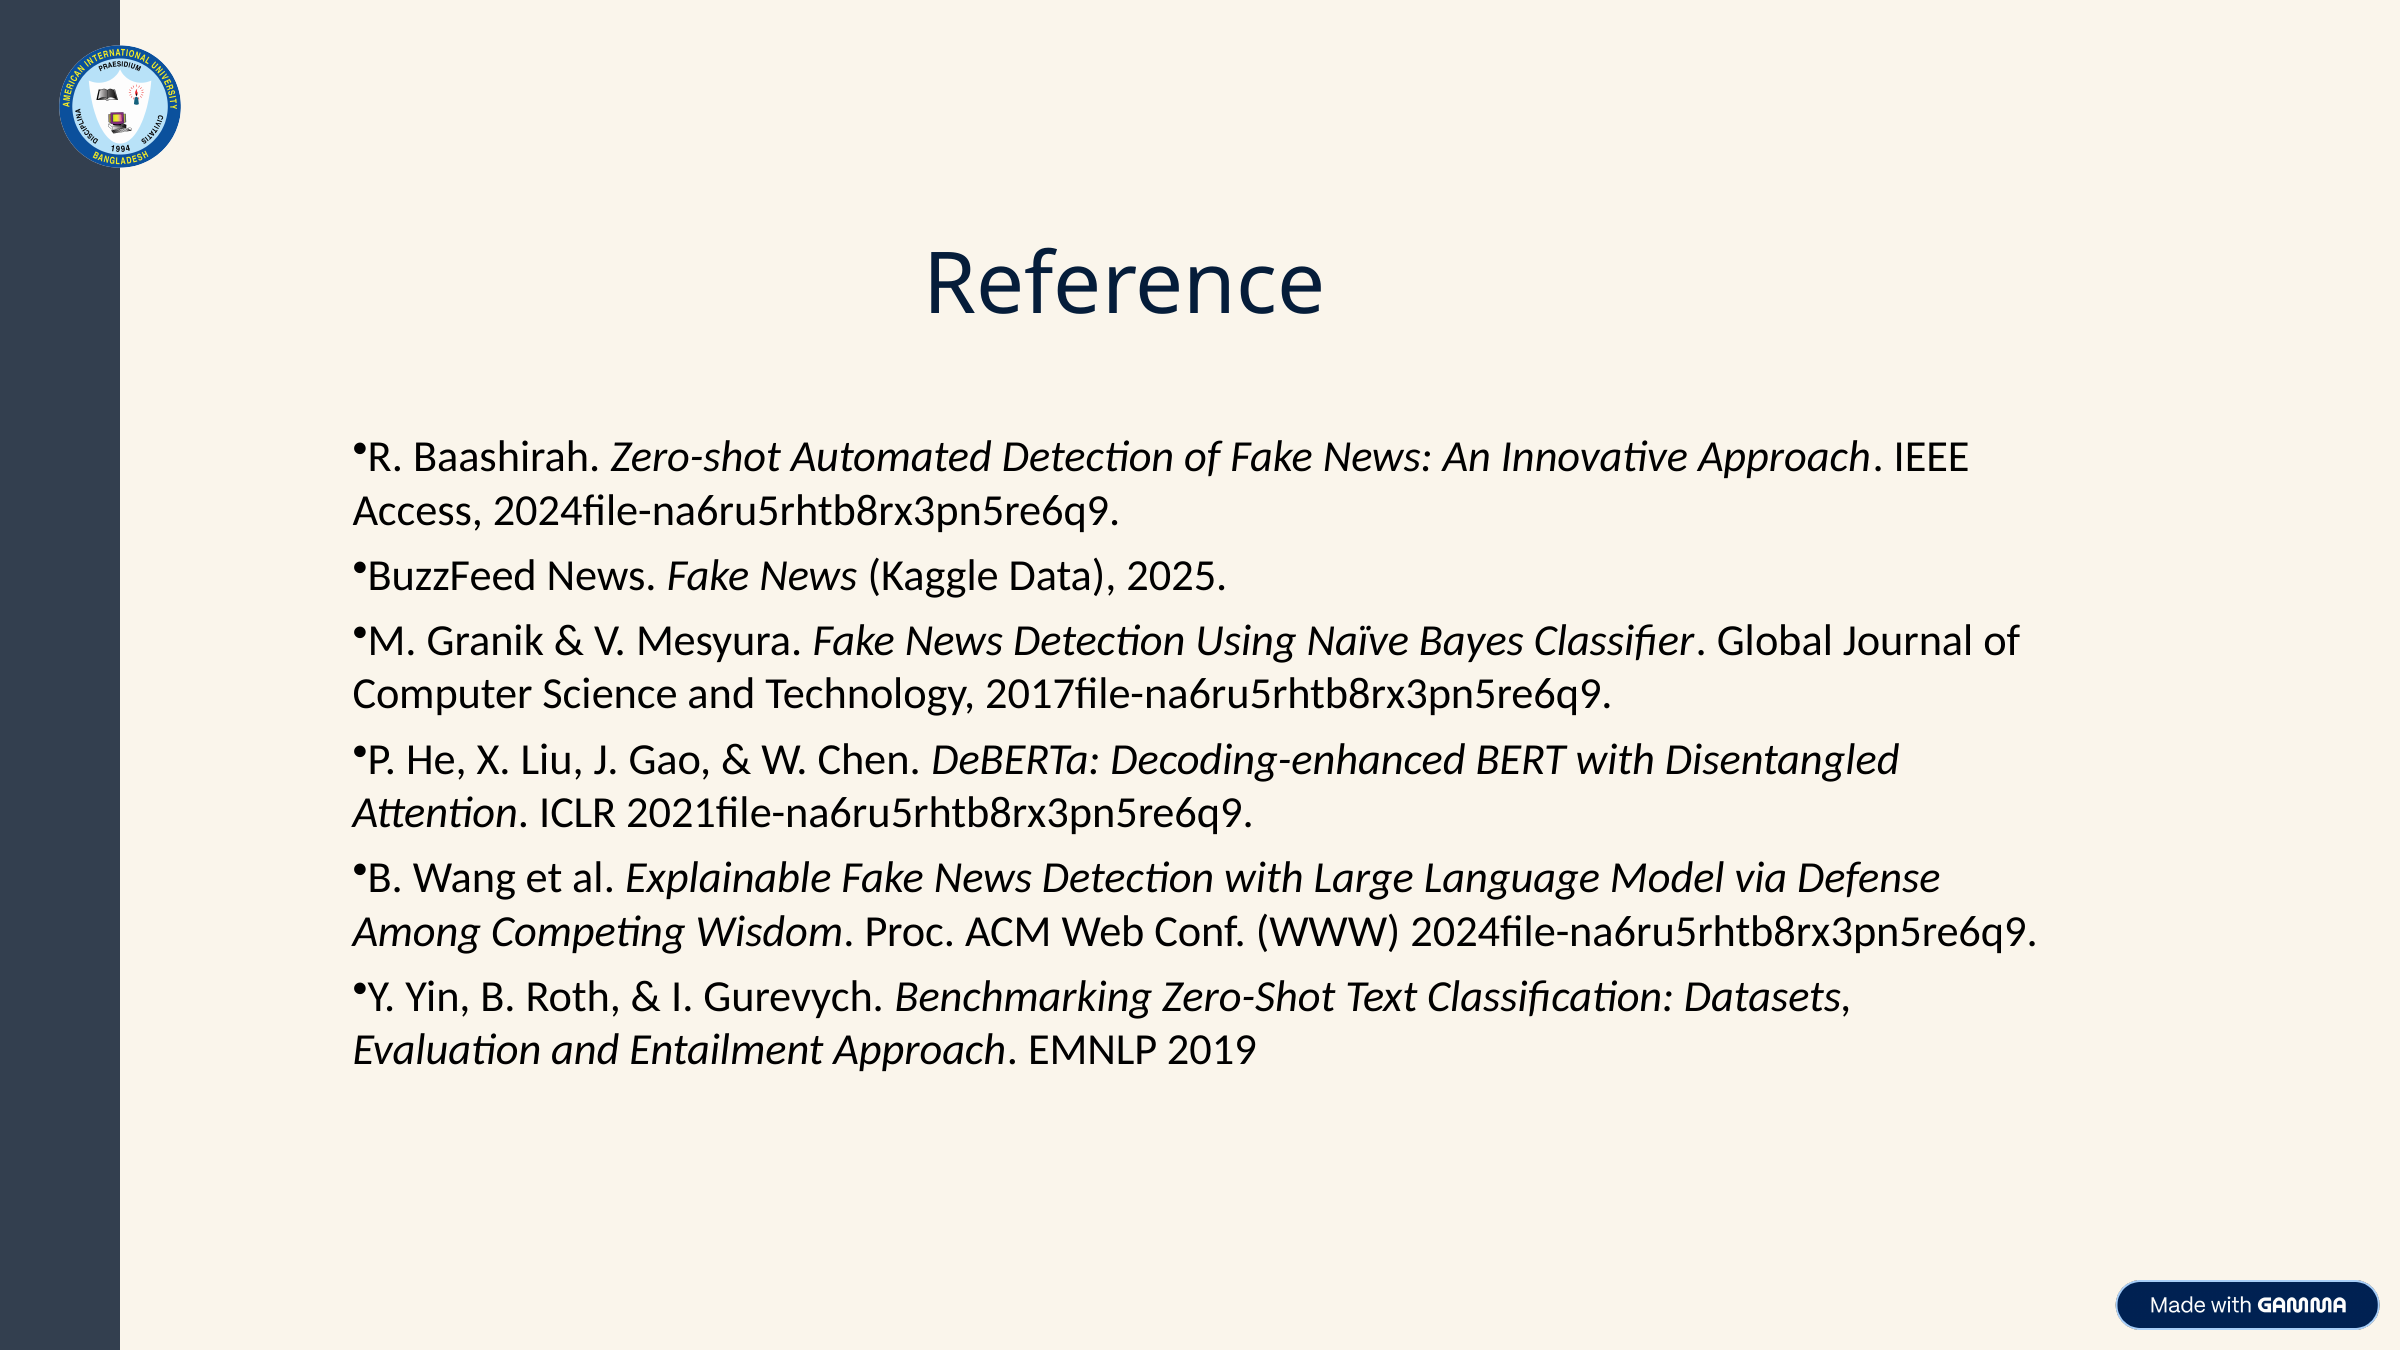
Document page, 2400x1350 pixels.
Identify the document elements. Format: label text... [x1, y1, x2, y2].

text_box [0, 0, 121, 1350]
text_box R. Baashirah. Zero-shot Automated Detection of Fake News: An Innovative Approach. IEEE Access, 2024file-na6ru5rhtb8rx3pn5re6q9. BuzzFeed News. Fake News (Kaggle Data), 2025. M. Granik & V. Mesyura. Fake News Detection Using Naïve Bayes Classifier. Global Journal of Computer Science and Technology, 2017file-na6ru5rhtb8rx3pn5re6q9. P. He, X. Liu, J. Gao, & W. Chen. DeBERTa: Decoding-enhanced BERT with Disentangled Attention. ICLR 2021file-na6ru5rhtb8rx3pn5re6q9. B. Wang et al. Explainable Fake News Detection with Large Language Model via Defense Among Competing Wisdom. Proc. ACM Web Conf. (WWW) 2024file-na6ru5rhtb8rx3pn5re6q9. Y. Yin, B. Roth, & I. Gurevych. Benchmarking Zero-Shot Text Classification: Datasets, Evaluation and Entailment Approach. EMNLP 2019 [337, 420, 2063, 1134]
picture [2106, 1271, 2389, 1339]
picture [56, 42, 184, 171]
text_box Reference [923, 224, 1780, 332]
